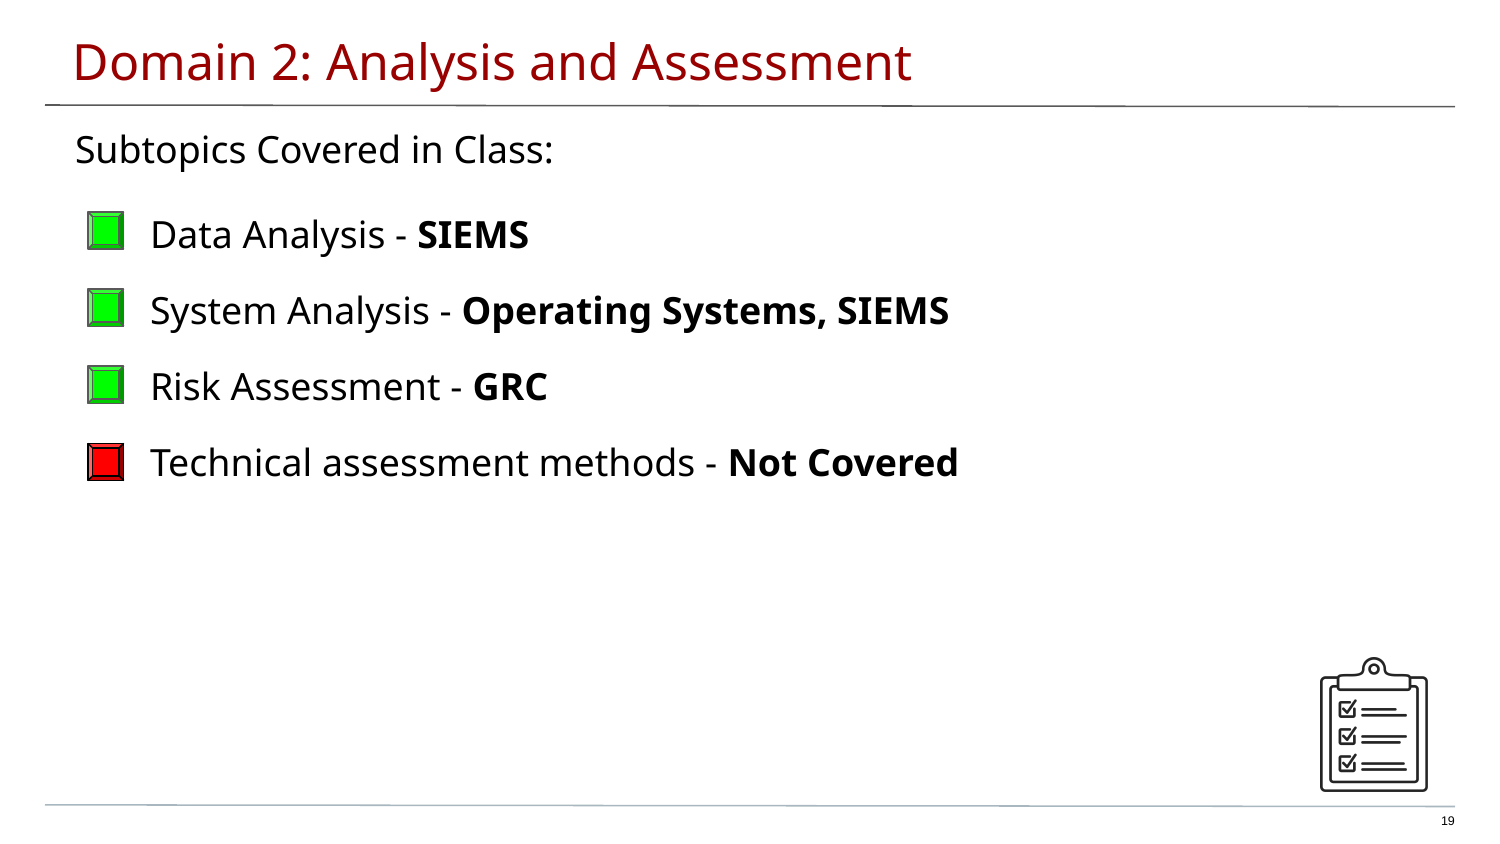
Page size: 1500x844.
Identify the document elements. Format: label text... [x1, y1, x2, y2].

text_box [87, 443, 124, 481]
text_box [87, 366, 124, 404]
list Data Analysis - SIEMS System Analysis - Operating Systems, SIEMS Risk Assessment - GRC Technical assessment methods - Not Covered [0, 210, 1500, 805]
title Domain 2: Analysis and Assessment [0, 0, 1500, 88]
slide_number 43 [90, 212, 122, 216]
picture [1320, 656, 1428, 792]
slide_number 19 [1412, 813, 1455, 831]
subtitle Subtopics Covered in Class: [0, 110, 1500, 171]
text_box [87, 289, 124, 327]
text_box [87, 211, 124, 250]
